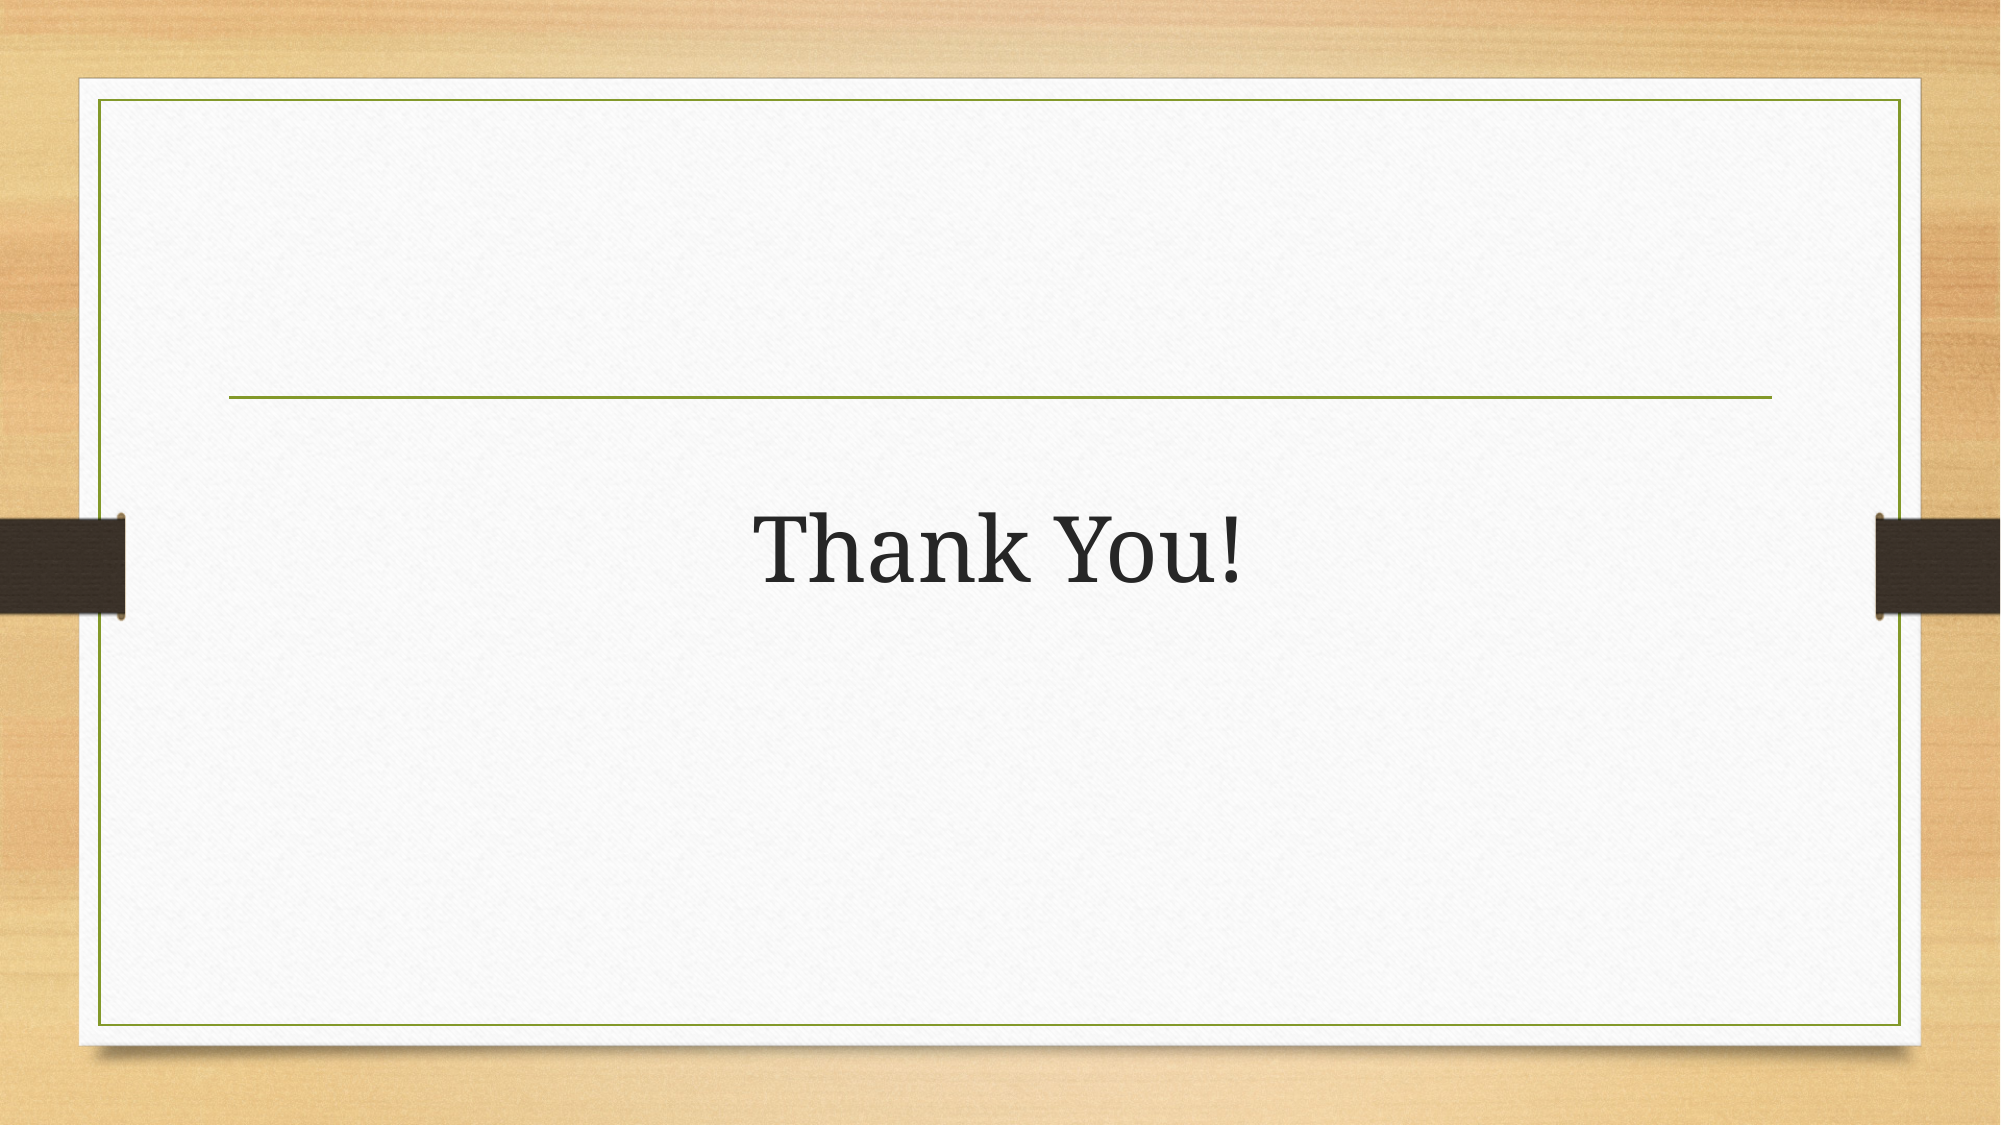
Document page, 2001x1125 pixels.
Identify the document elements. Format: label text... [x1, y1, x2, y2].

title Thank You! [212, 438, 1788, 653]
picture [0, 0, 2001, 1125]
